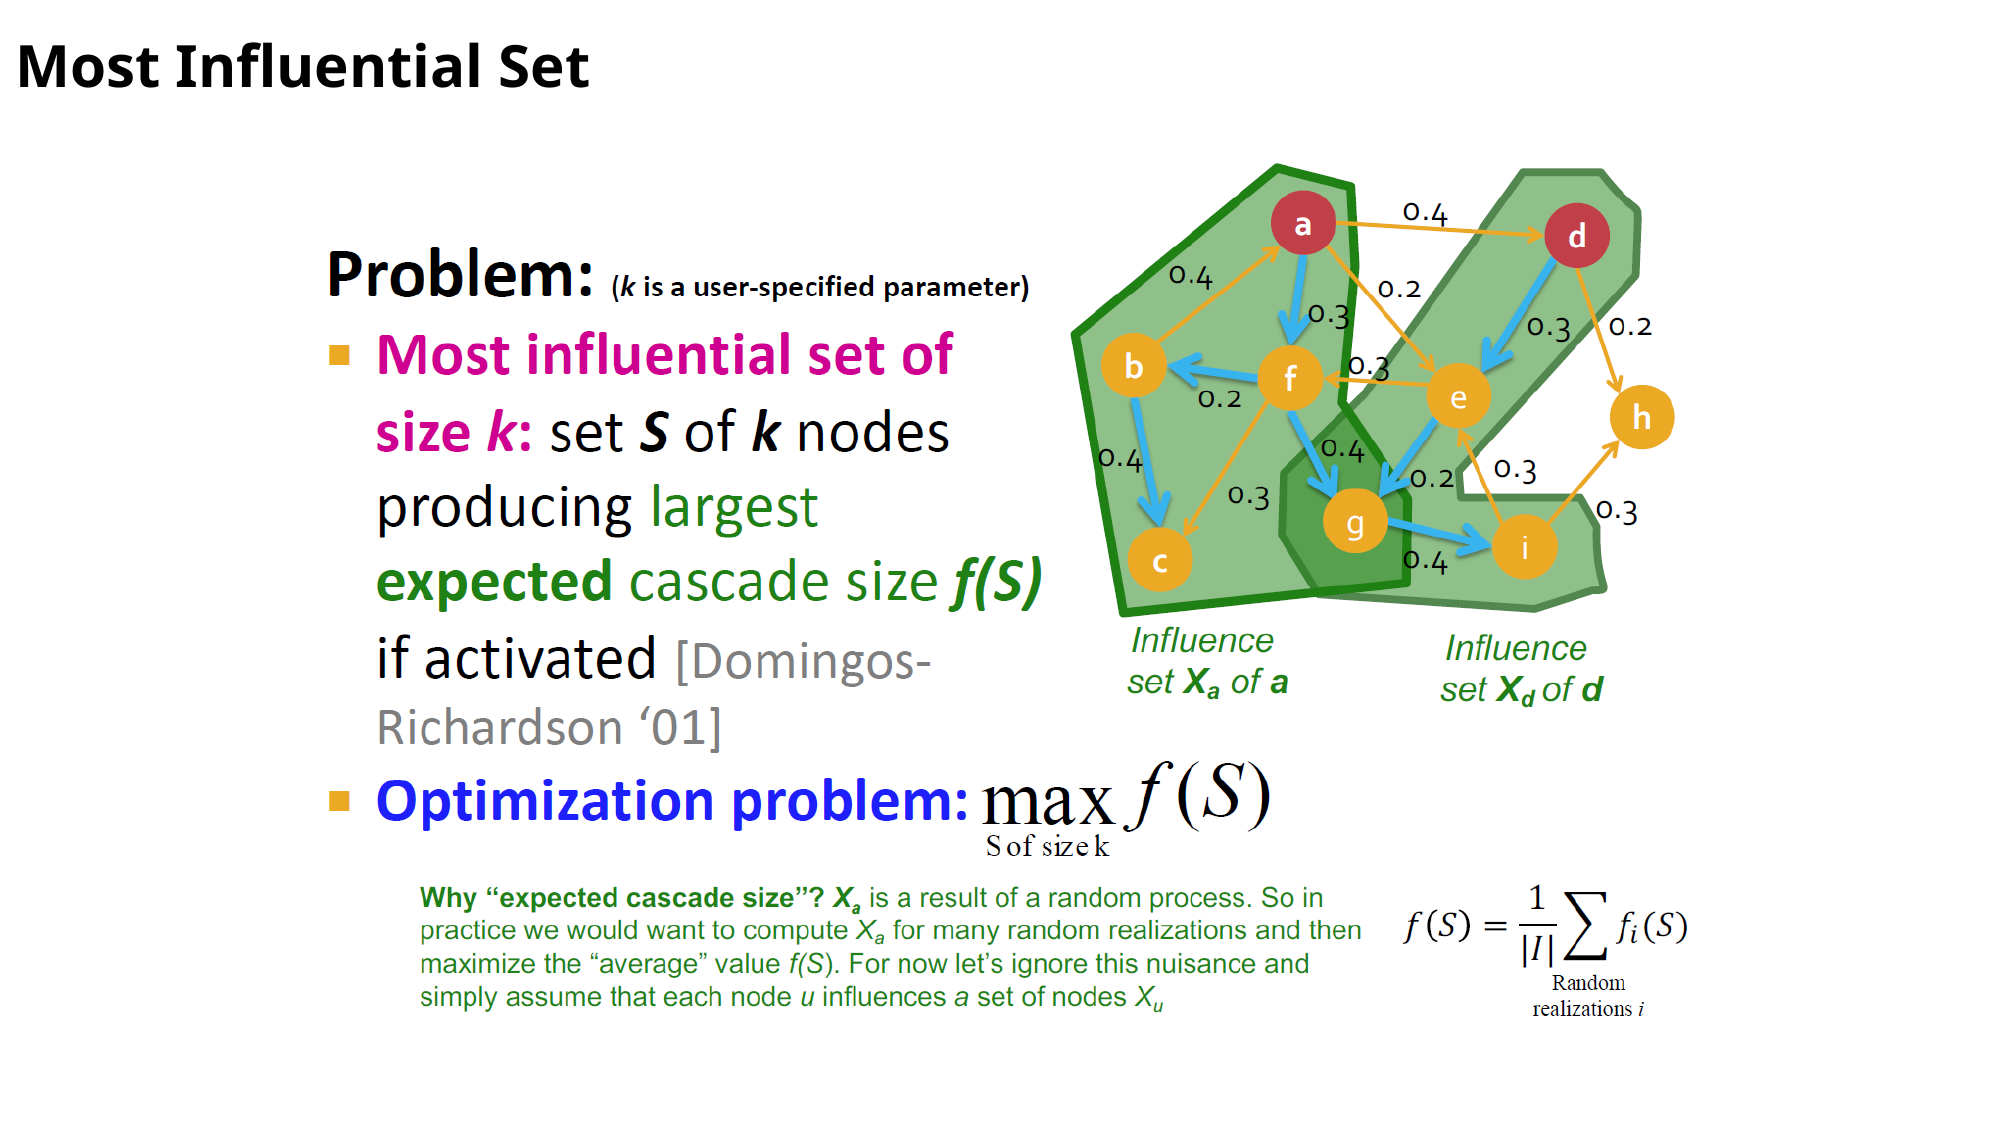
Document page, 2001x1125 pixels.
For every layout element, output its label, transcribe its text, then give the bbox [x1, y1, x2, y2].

picture [280, 149, 1720, 1023]
title Most Influential Set [0, 0, 2000, 138]
